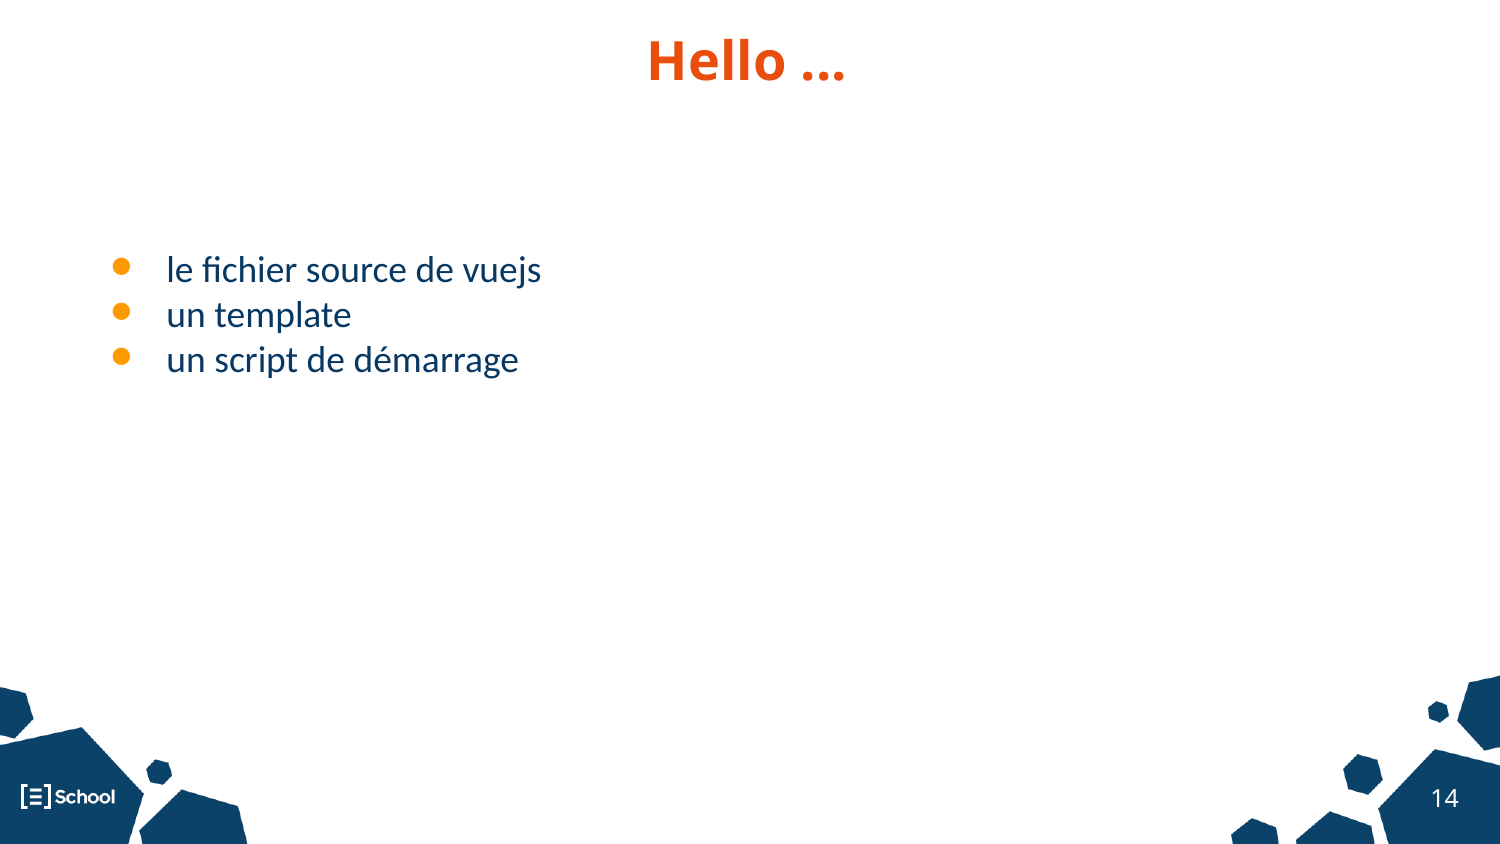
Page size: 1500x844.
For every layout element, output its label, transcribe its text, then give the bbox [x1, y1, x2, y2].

picture [0, 0, 1500, 844]
text_box le fichier source de vuejs un template un script de démarrage [76, 140, 1297, 768]
slide_number ‹#› [1383, 767, 1474, 832]
text_box Hello ... [22, 11, 1472, 123]
